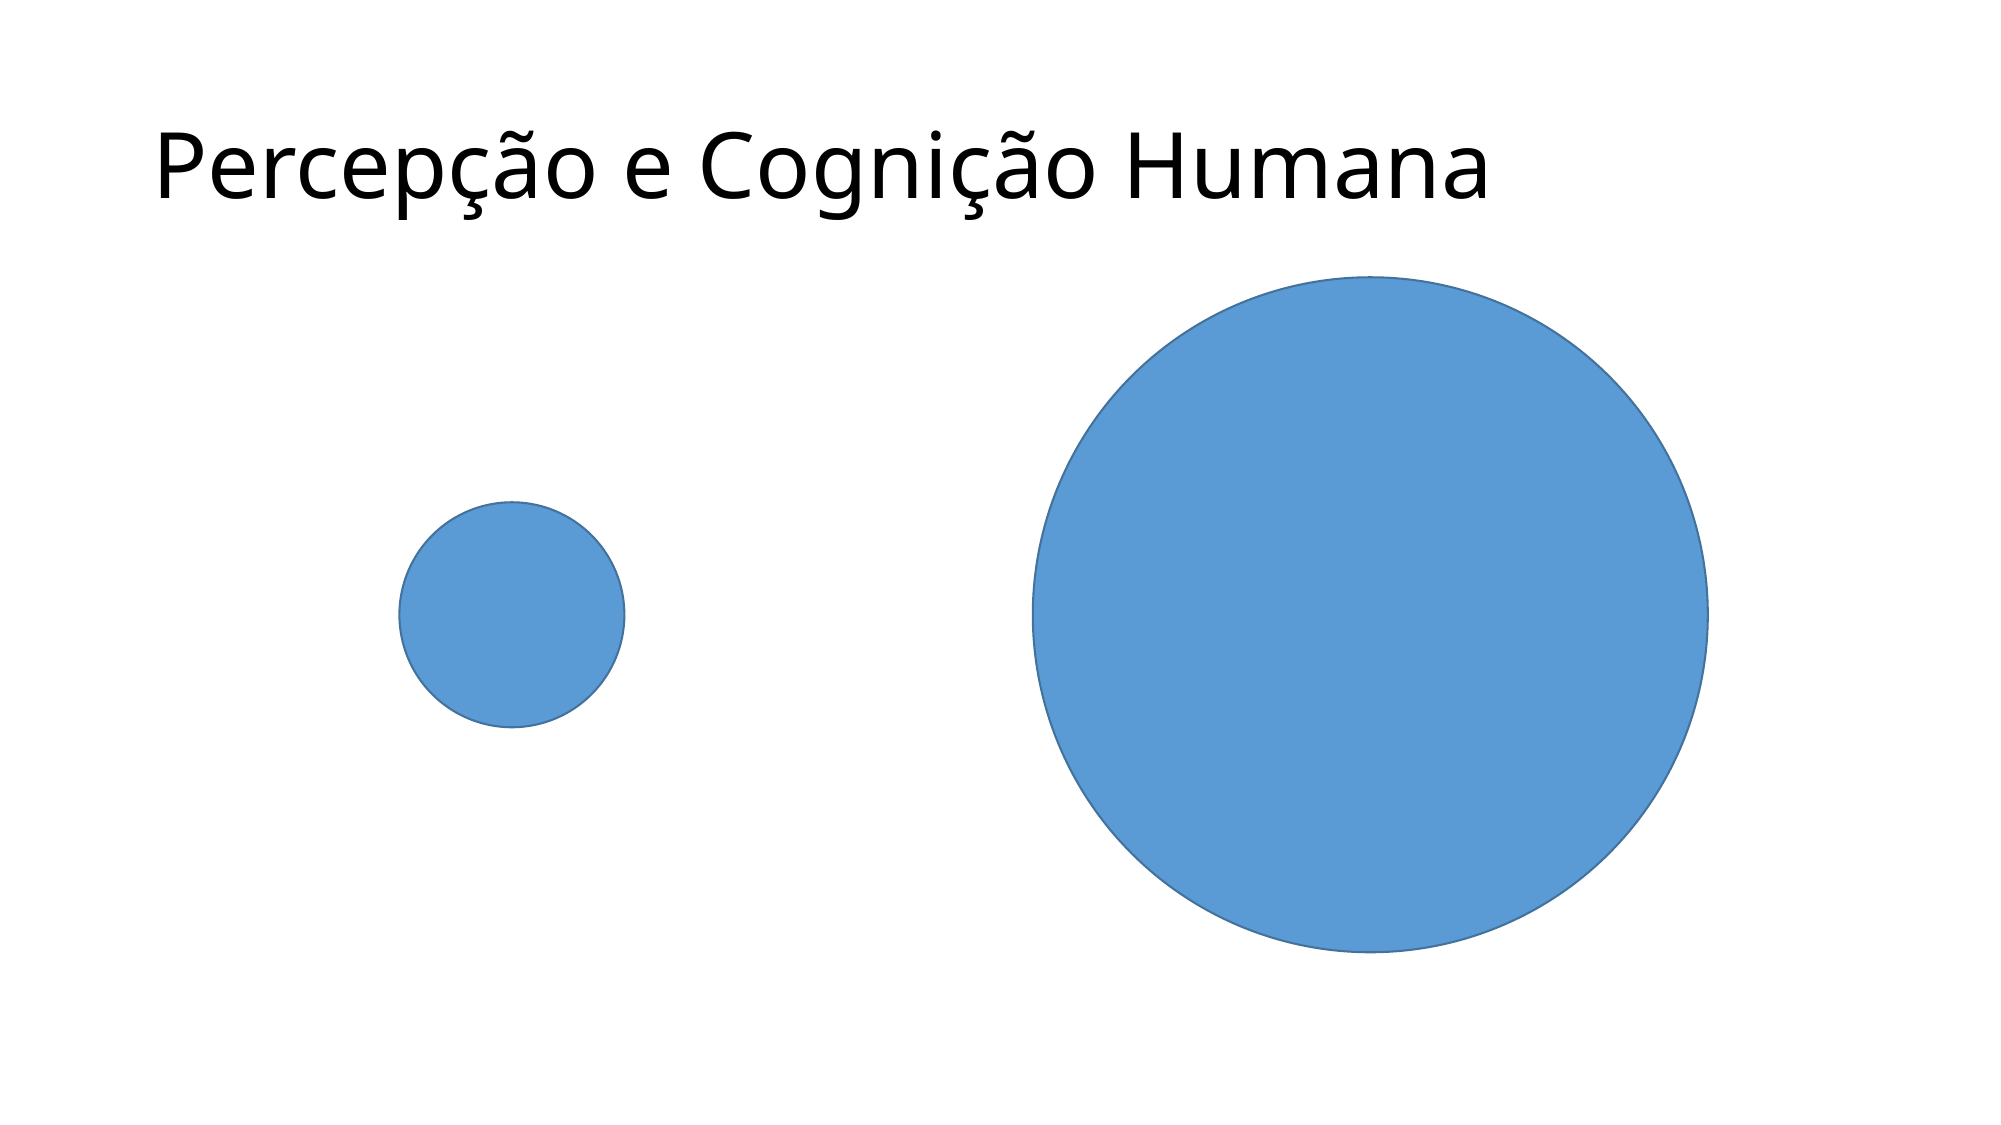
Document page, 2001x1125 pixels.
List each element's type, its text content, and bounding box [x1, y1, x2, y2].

title Percepção e Cognição Humana [137, 59, 1863, 278]
text_box [398, 501, 626, 729]
text_box [1031, 276, 1709, 954]
